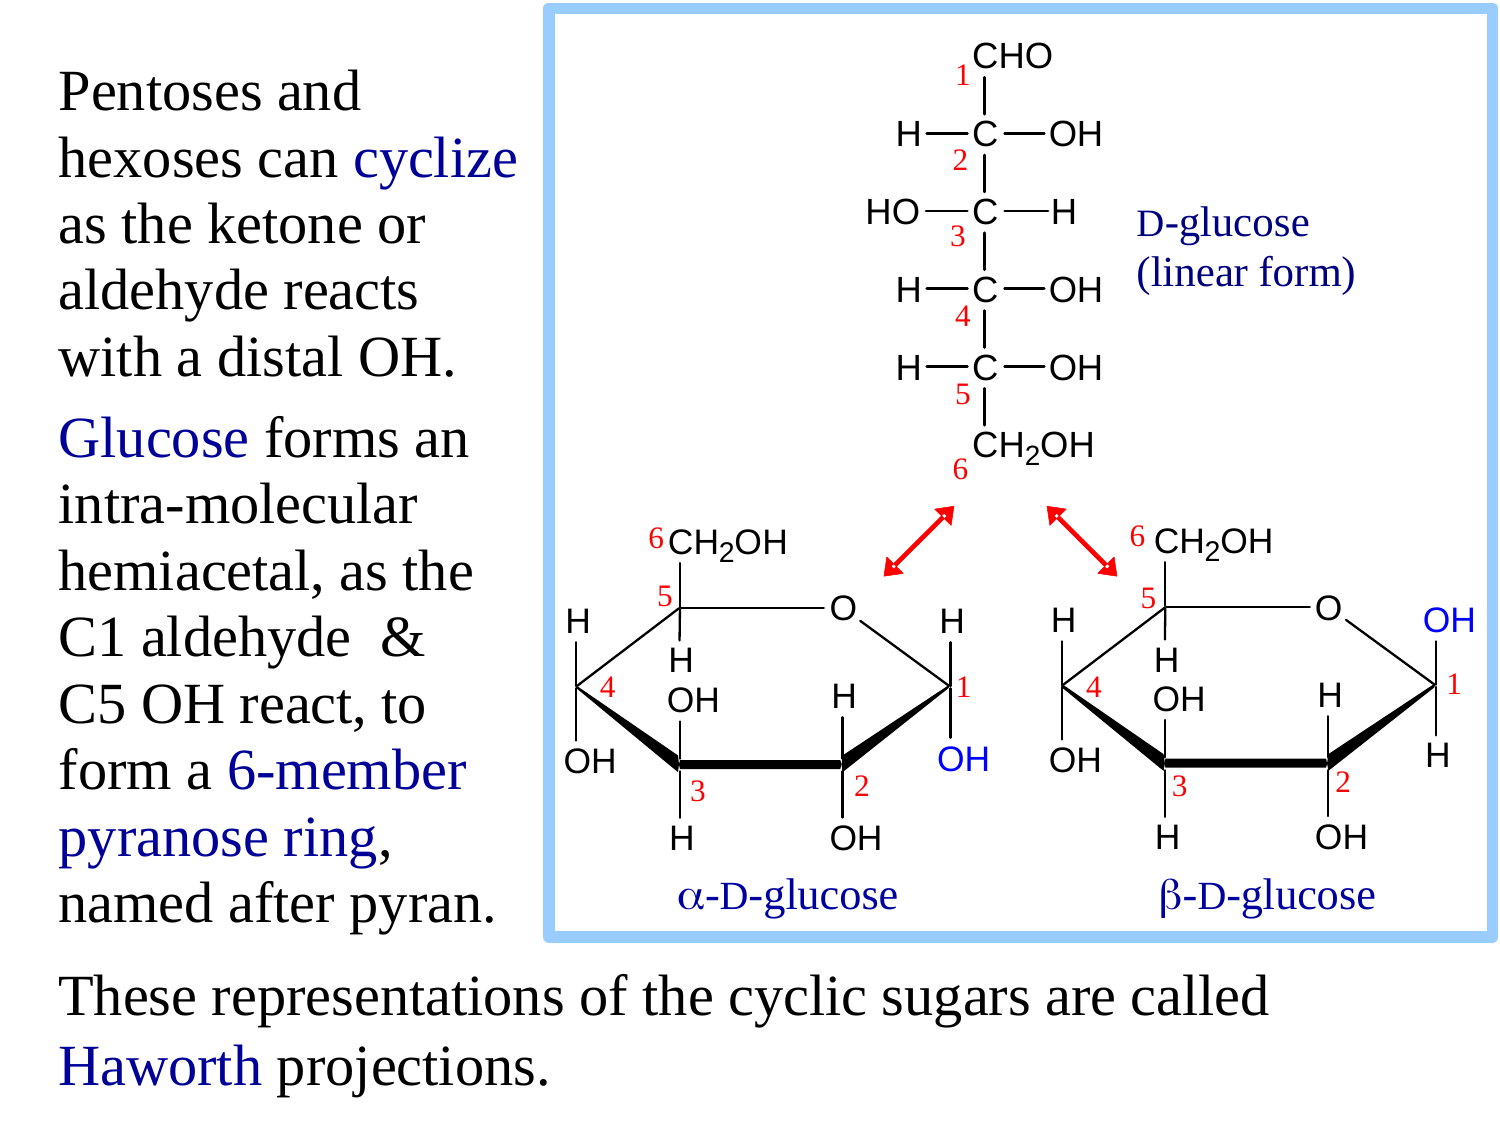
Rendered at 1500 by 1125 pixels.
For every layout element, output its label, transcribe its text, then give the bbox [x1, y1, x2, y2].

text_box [540, 0, 1500, 943]
list Pentoses and hexoses can cyclize as the ketone or aldehyde reacts with a distal OH. Glucose forms an intra-molecular hemiacetal, as the C1 aldehyde & C5 OH react, to form a 6-member pyranose ring, named after pyran. [43, 310, 535, 938]
list Pentoses and hexoses can cyclize as the ketone or aldehyde reacts with a distal OH. Glucose forms an intra-molecular hemiacetal, as the C1 aldehyde & C5 OH react, to form a 6-member pyranose ring, named after pyran. [43, 50, 535, 309]
text_box These representations of the cyclic sugars are called Haworth projections. [43, 950, 1432, 1125]
